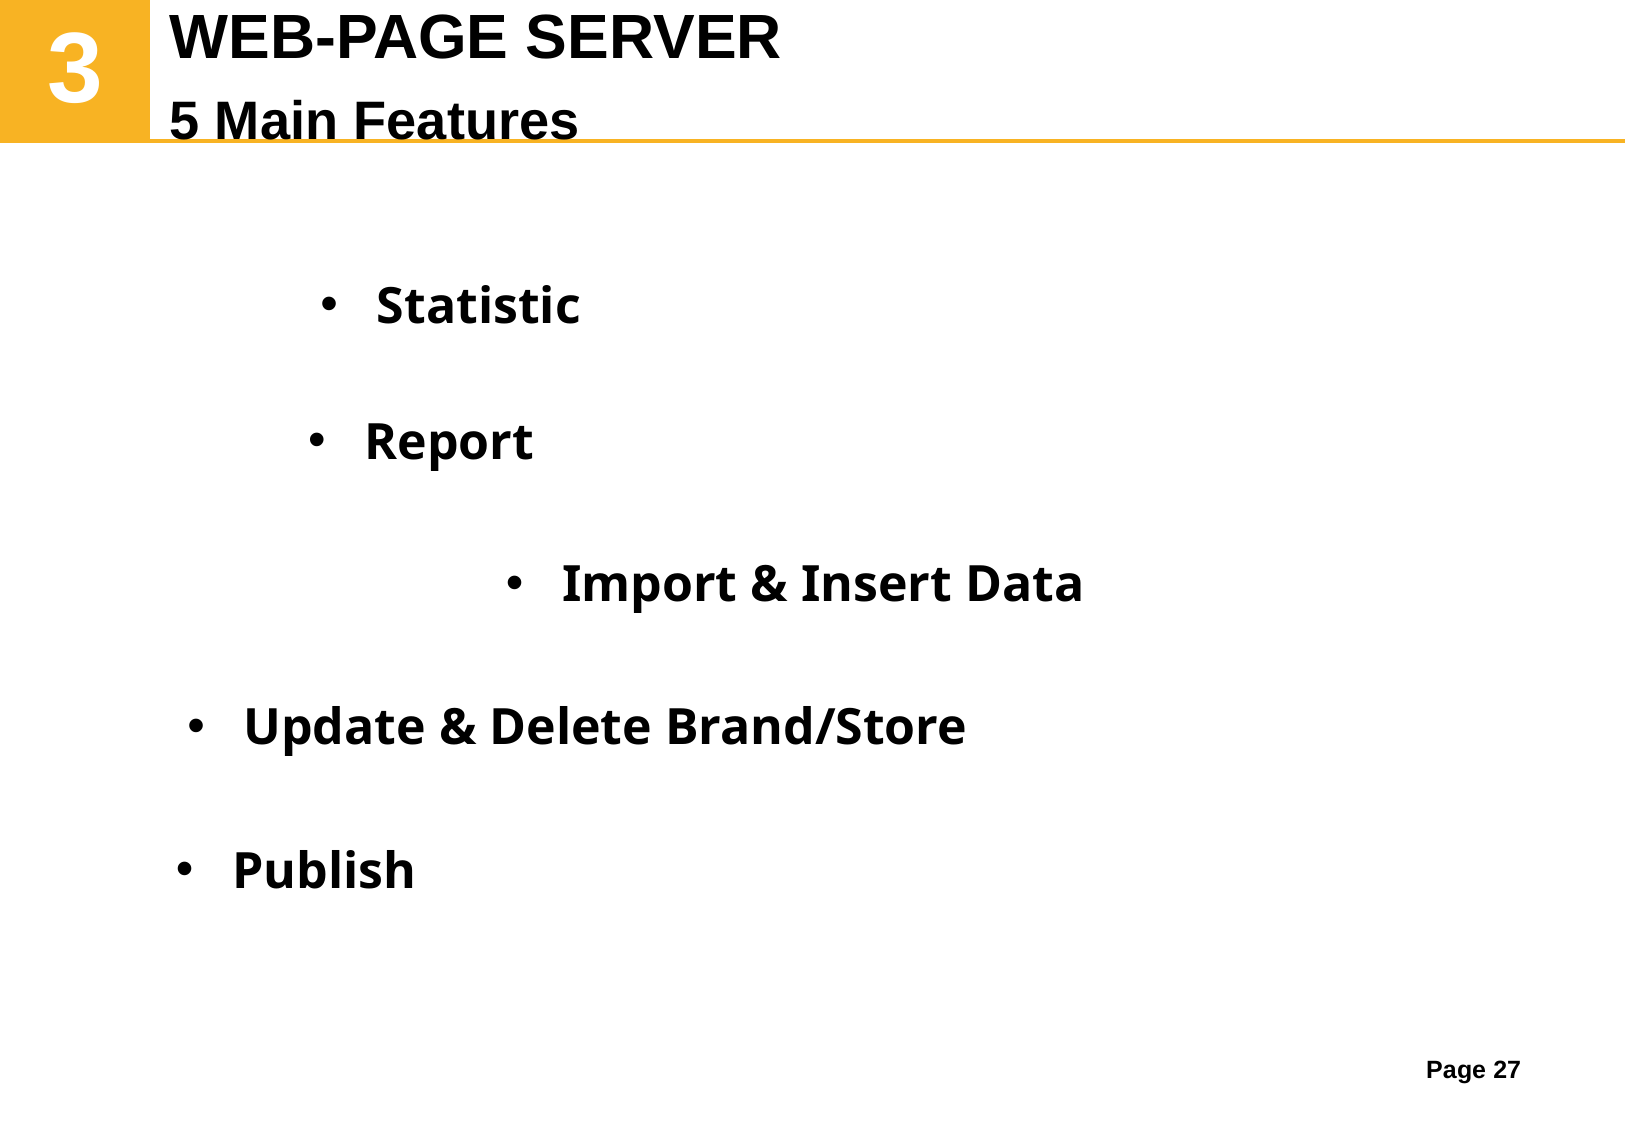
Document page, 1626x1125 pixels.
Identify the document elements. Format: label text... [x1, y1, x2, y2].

title 3 [0, 0, 150, 142]
list WEB-PAGE SERVER 5 Main Features [154, 0, 1625, 142]
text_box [166, 265, 1424, 907]
